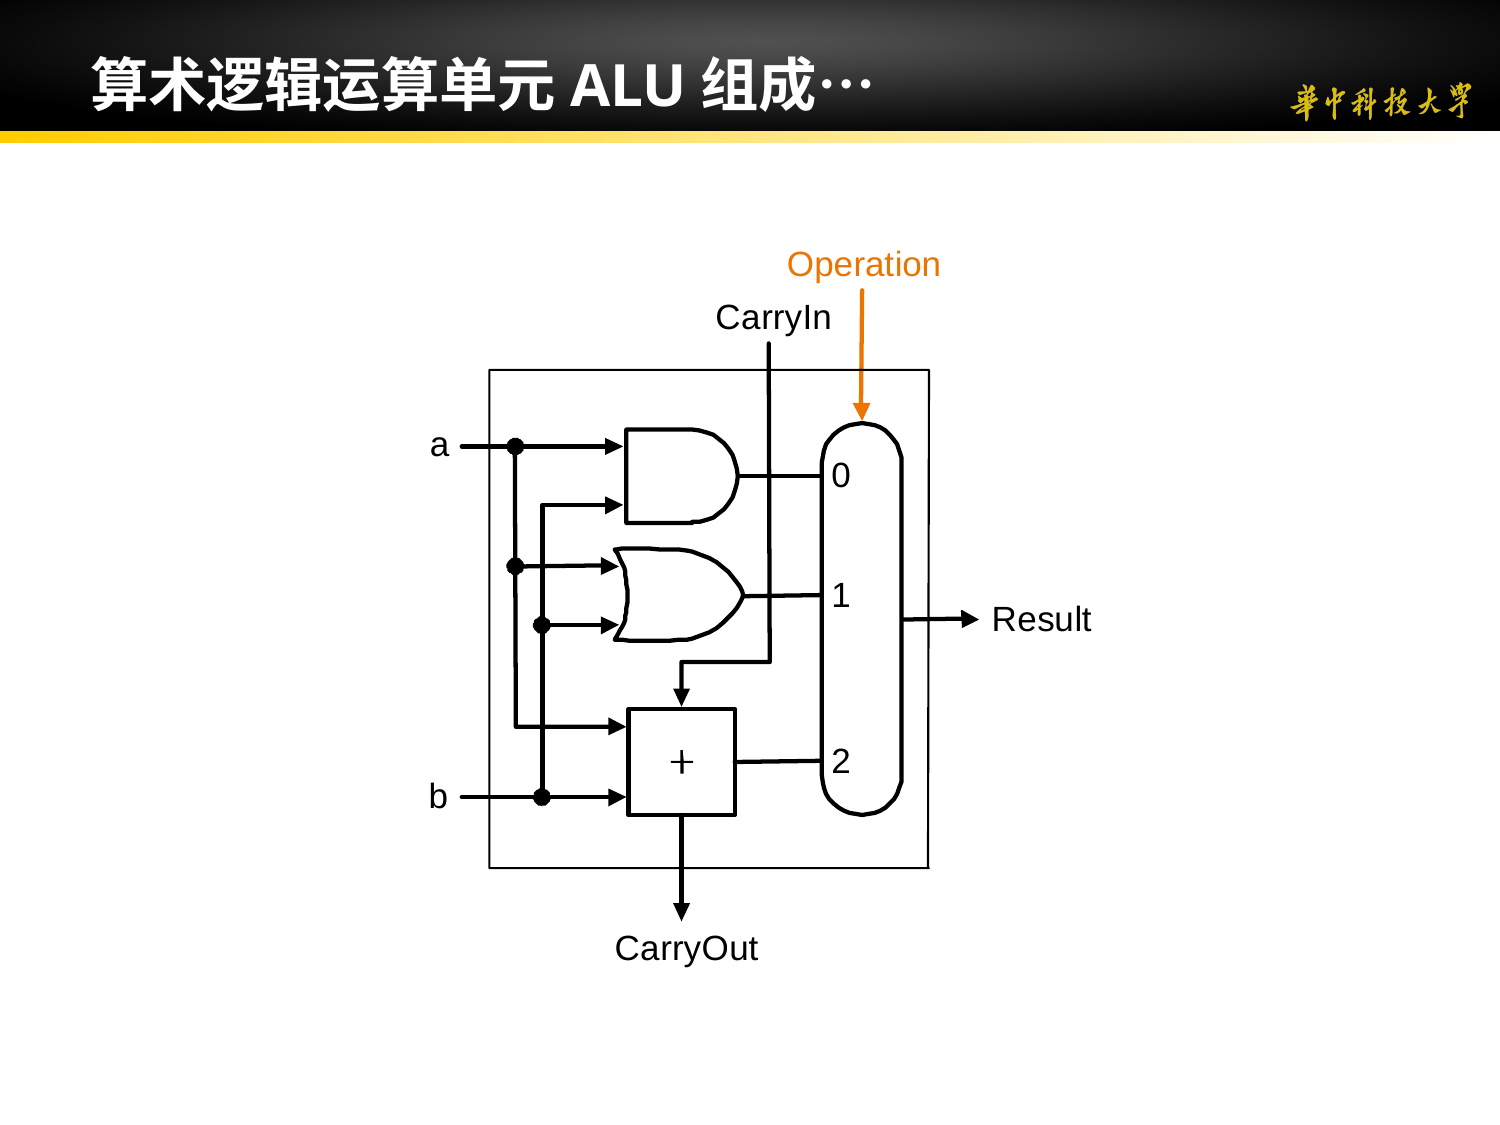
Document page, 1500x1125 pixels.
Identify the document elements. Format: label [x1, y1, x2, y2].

picture [0, 0, 1500, 131]
text_box [562, 131, 567, 143]
picture [418, 243, 1093, 971]
text_box [738, 131, 744, 143]
text_box [650, 131, 655, 143]
title [74, 34, 1426, 131]
